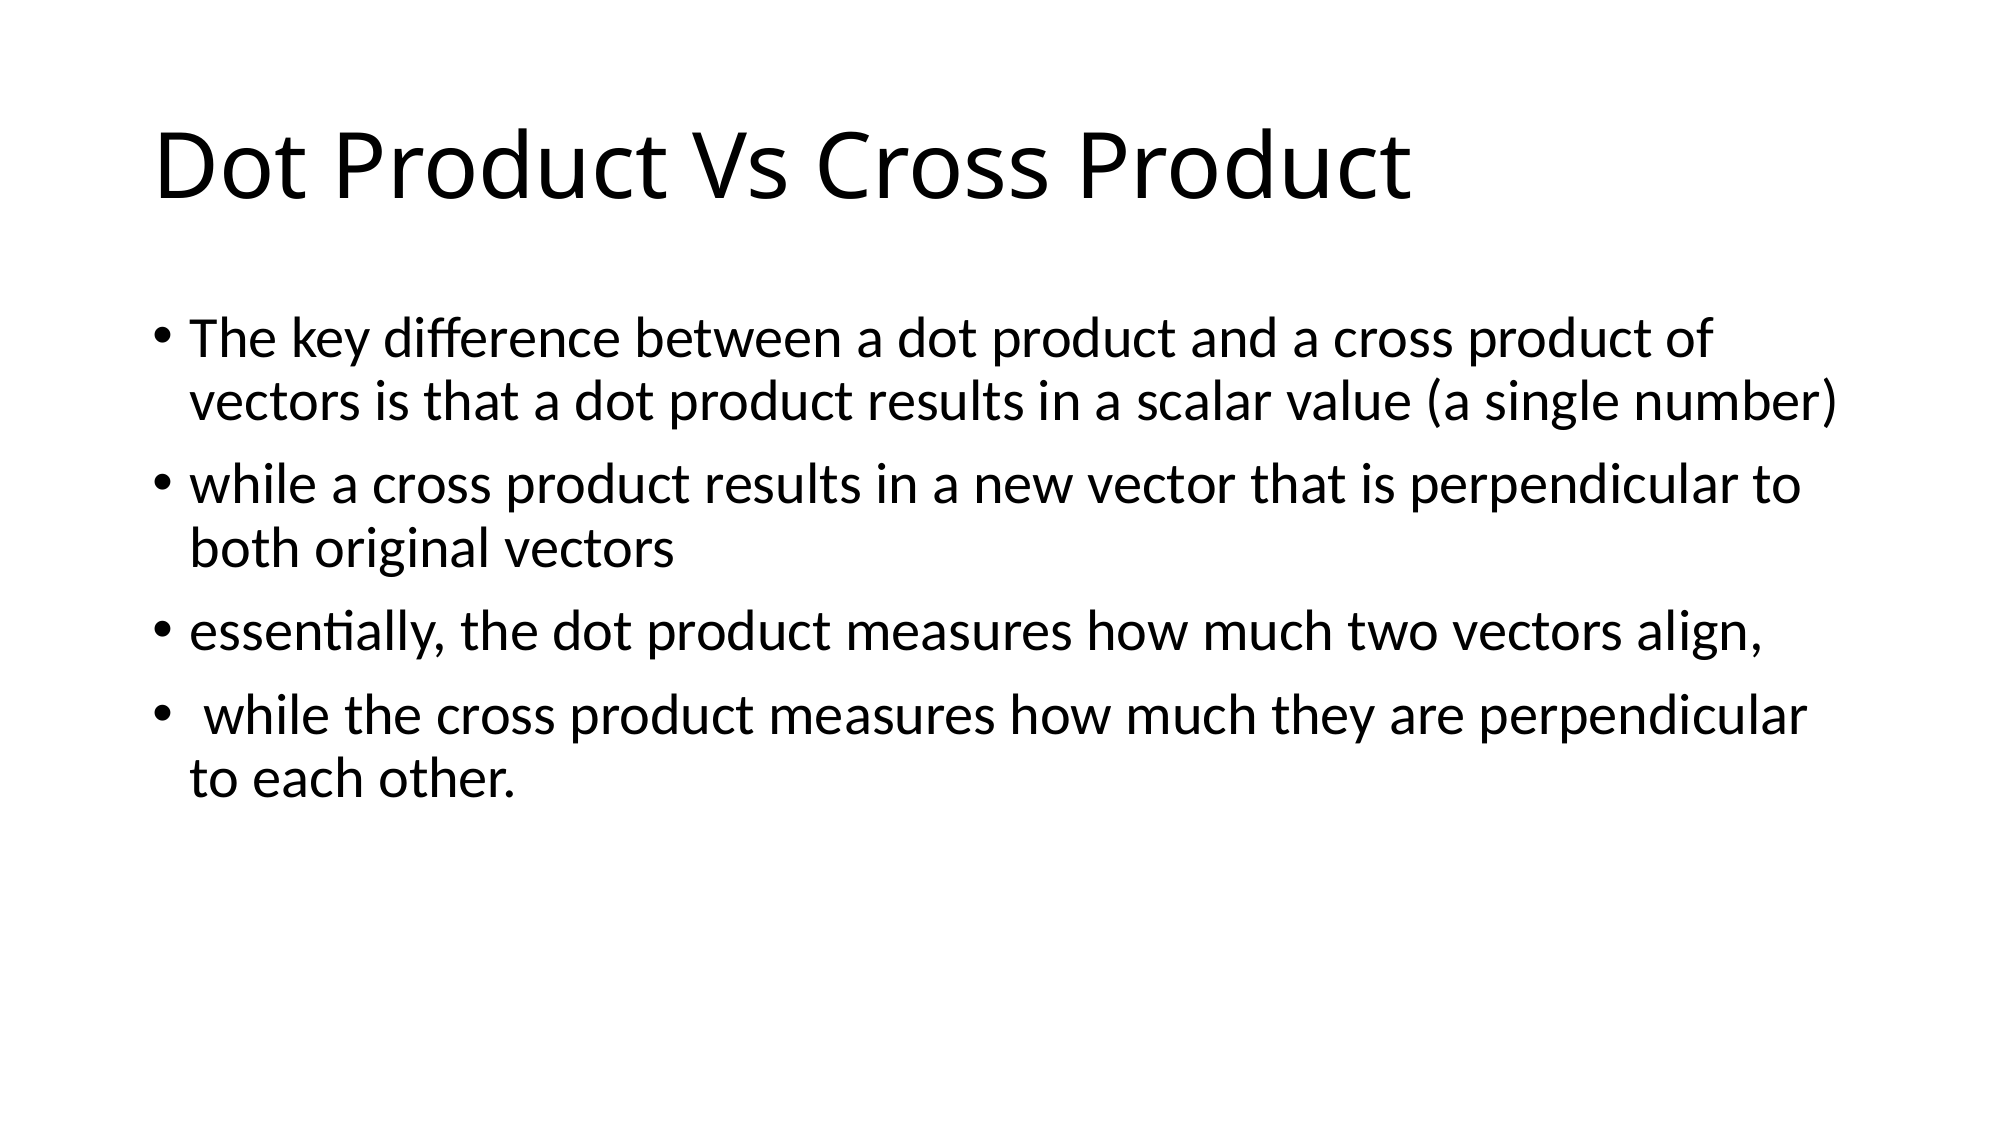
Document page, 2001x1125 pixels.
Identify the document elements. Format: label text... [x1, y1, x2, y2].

list The key difference between a dot product and a cross product of vectors is that a dot product results in a scalar value (a single number) while a cross product results in a new vector that is perpendicular to both original vectors essentially, the dot product measures how much two vectors align, while the cross product measures how much they are perpendicular to each other. [137, 299, 1863, 1014]
title Dot Product Vs Cross Product [137, 59, 1863, 278]
